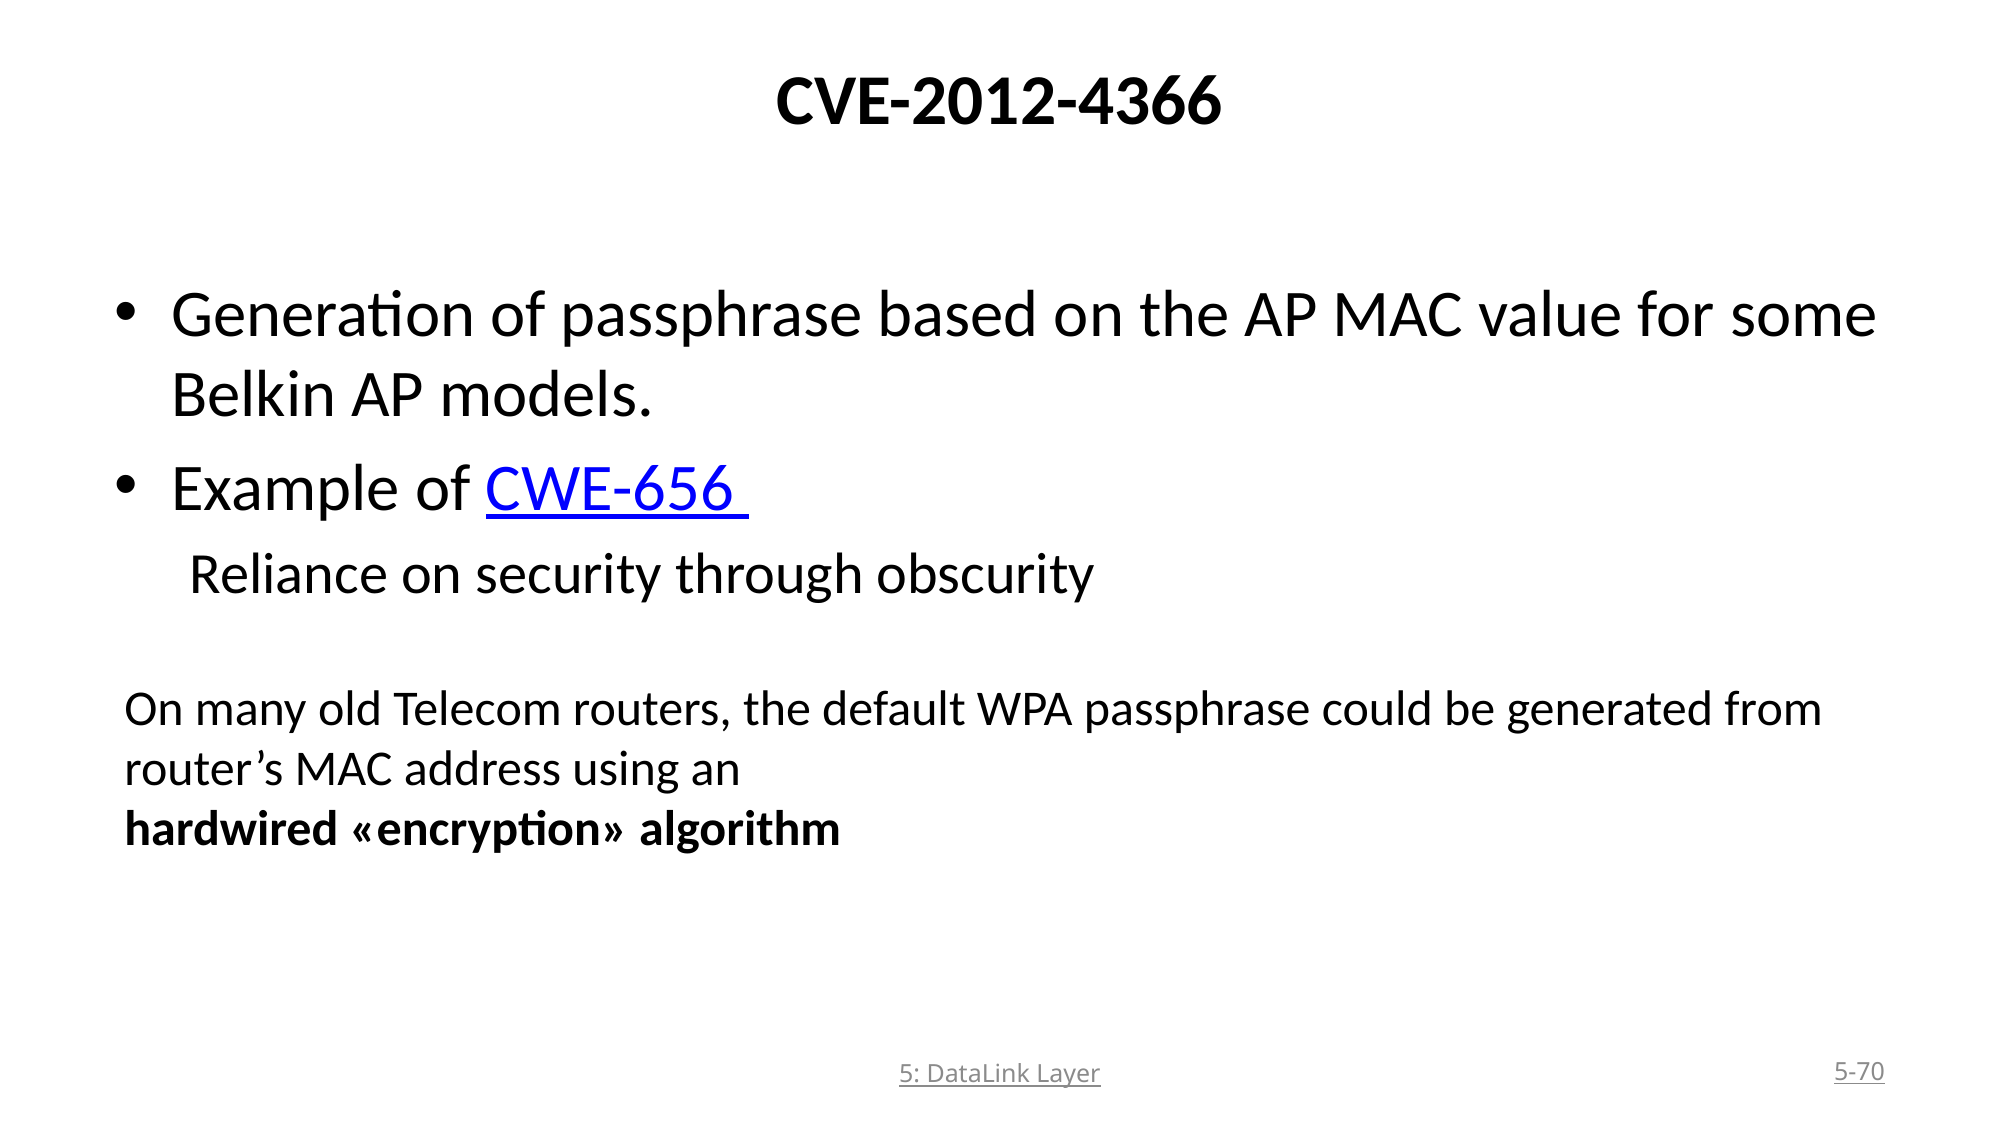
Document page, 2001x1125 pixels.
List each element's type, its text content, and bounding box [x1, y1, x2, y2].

footer 5: DataLink Layer [683, 1042, 1317, 1103]
title CVE-2012-4366 [99, 45, 1900, 233]
list Generation of passphrase based on the AP MAC value for some Belkin AP models. Example of CWE-656 Reliance on security through obscurity On many old Telecom routers, the default WPA passphrase could be generated from router’s MAC address using an hardwired «encryption» algorithm [99, 262, 1900, 1005]
slide_number 5-70 [1433, 1042, 1900, 1103]
